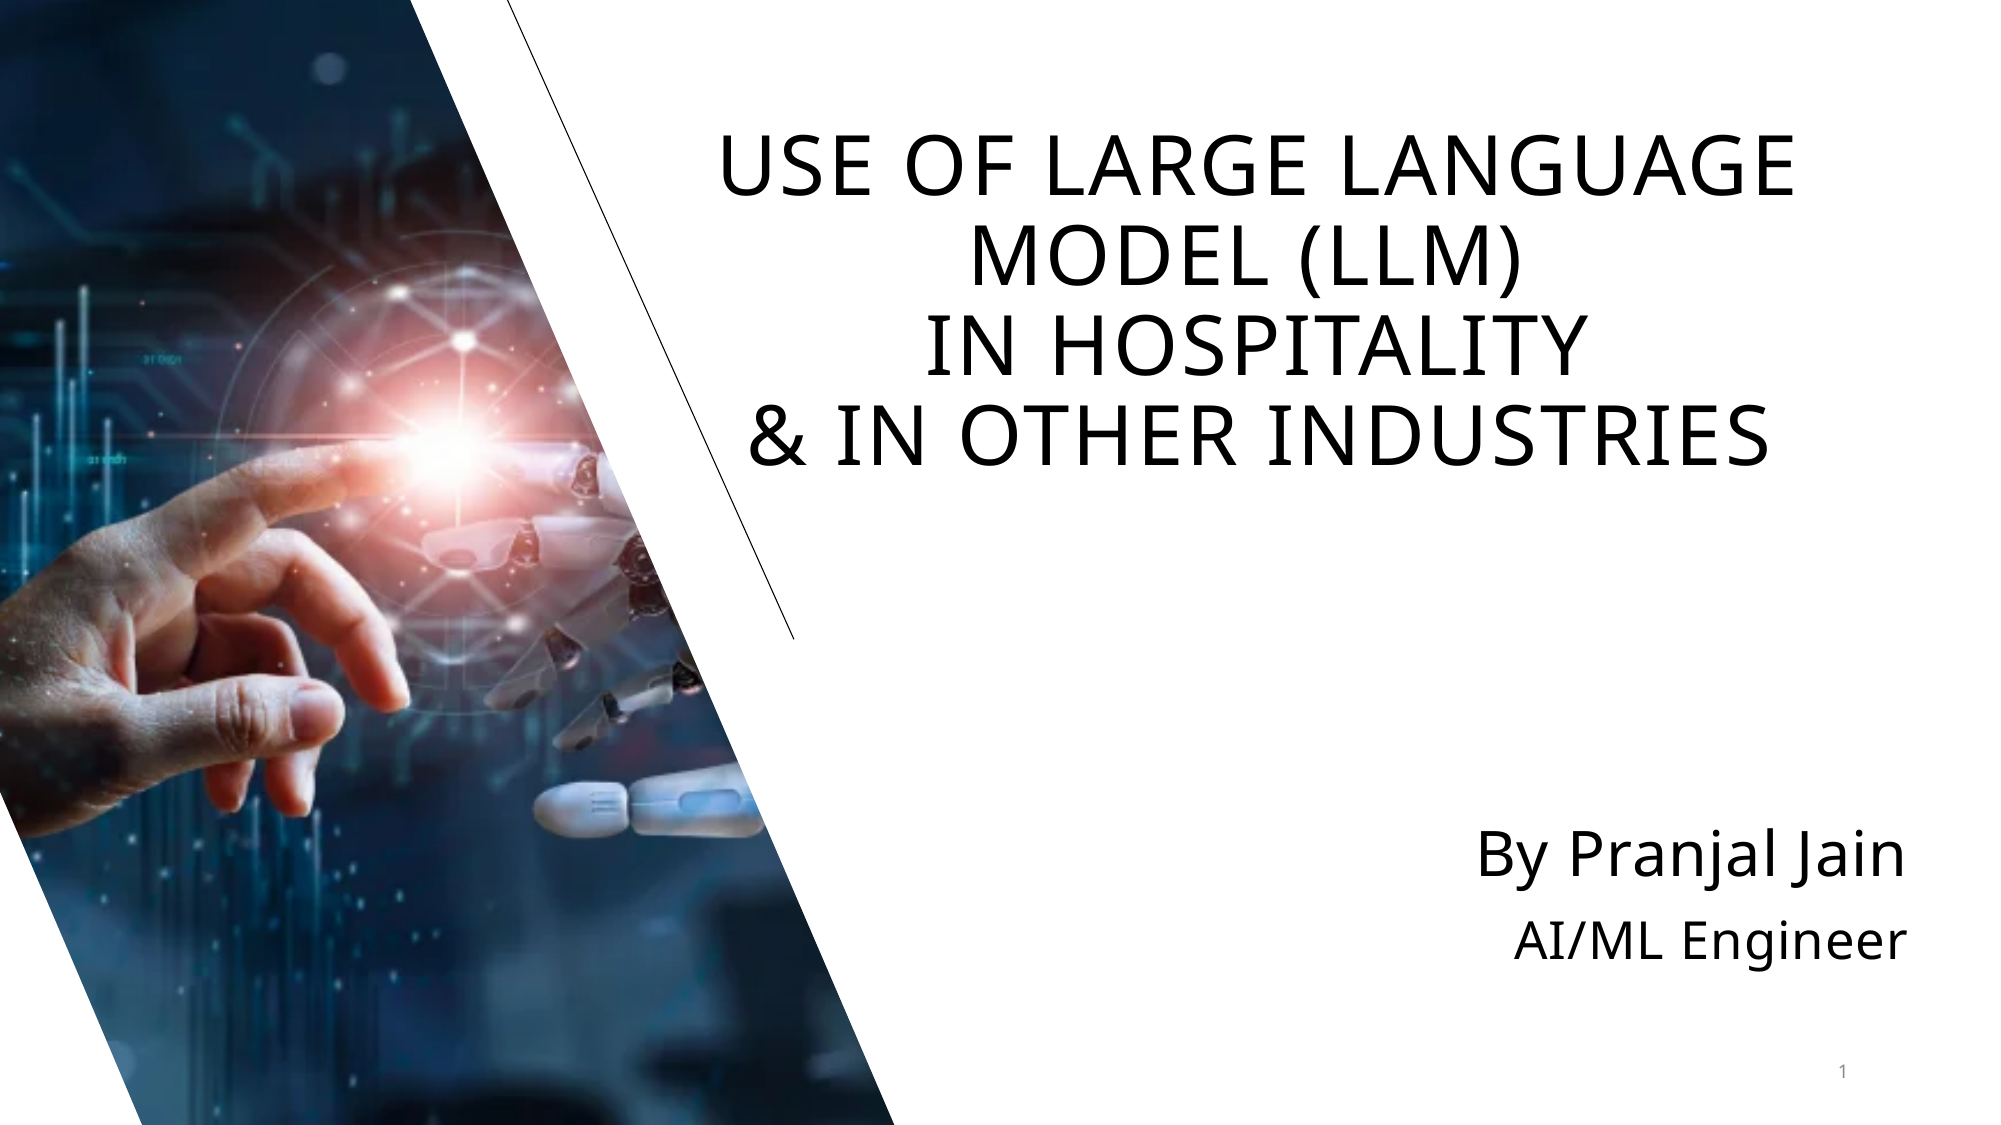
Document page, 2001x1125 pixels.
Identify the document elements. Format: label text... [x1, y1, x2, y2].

picture [0, 0, 895, 1125]
slide_number 1 [1701, 1042, 1864, 1103]
text_box By Pranjal Jain AI/ML Engineer [1310, 813, 1924, 979]
title USE OF Large Language Model (LLM) IN HOSPITALITY & IN OTHER INDUSTRIES [895, 0, 1924, 491]
picture [11, 553, 16, 568]
